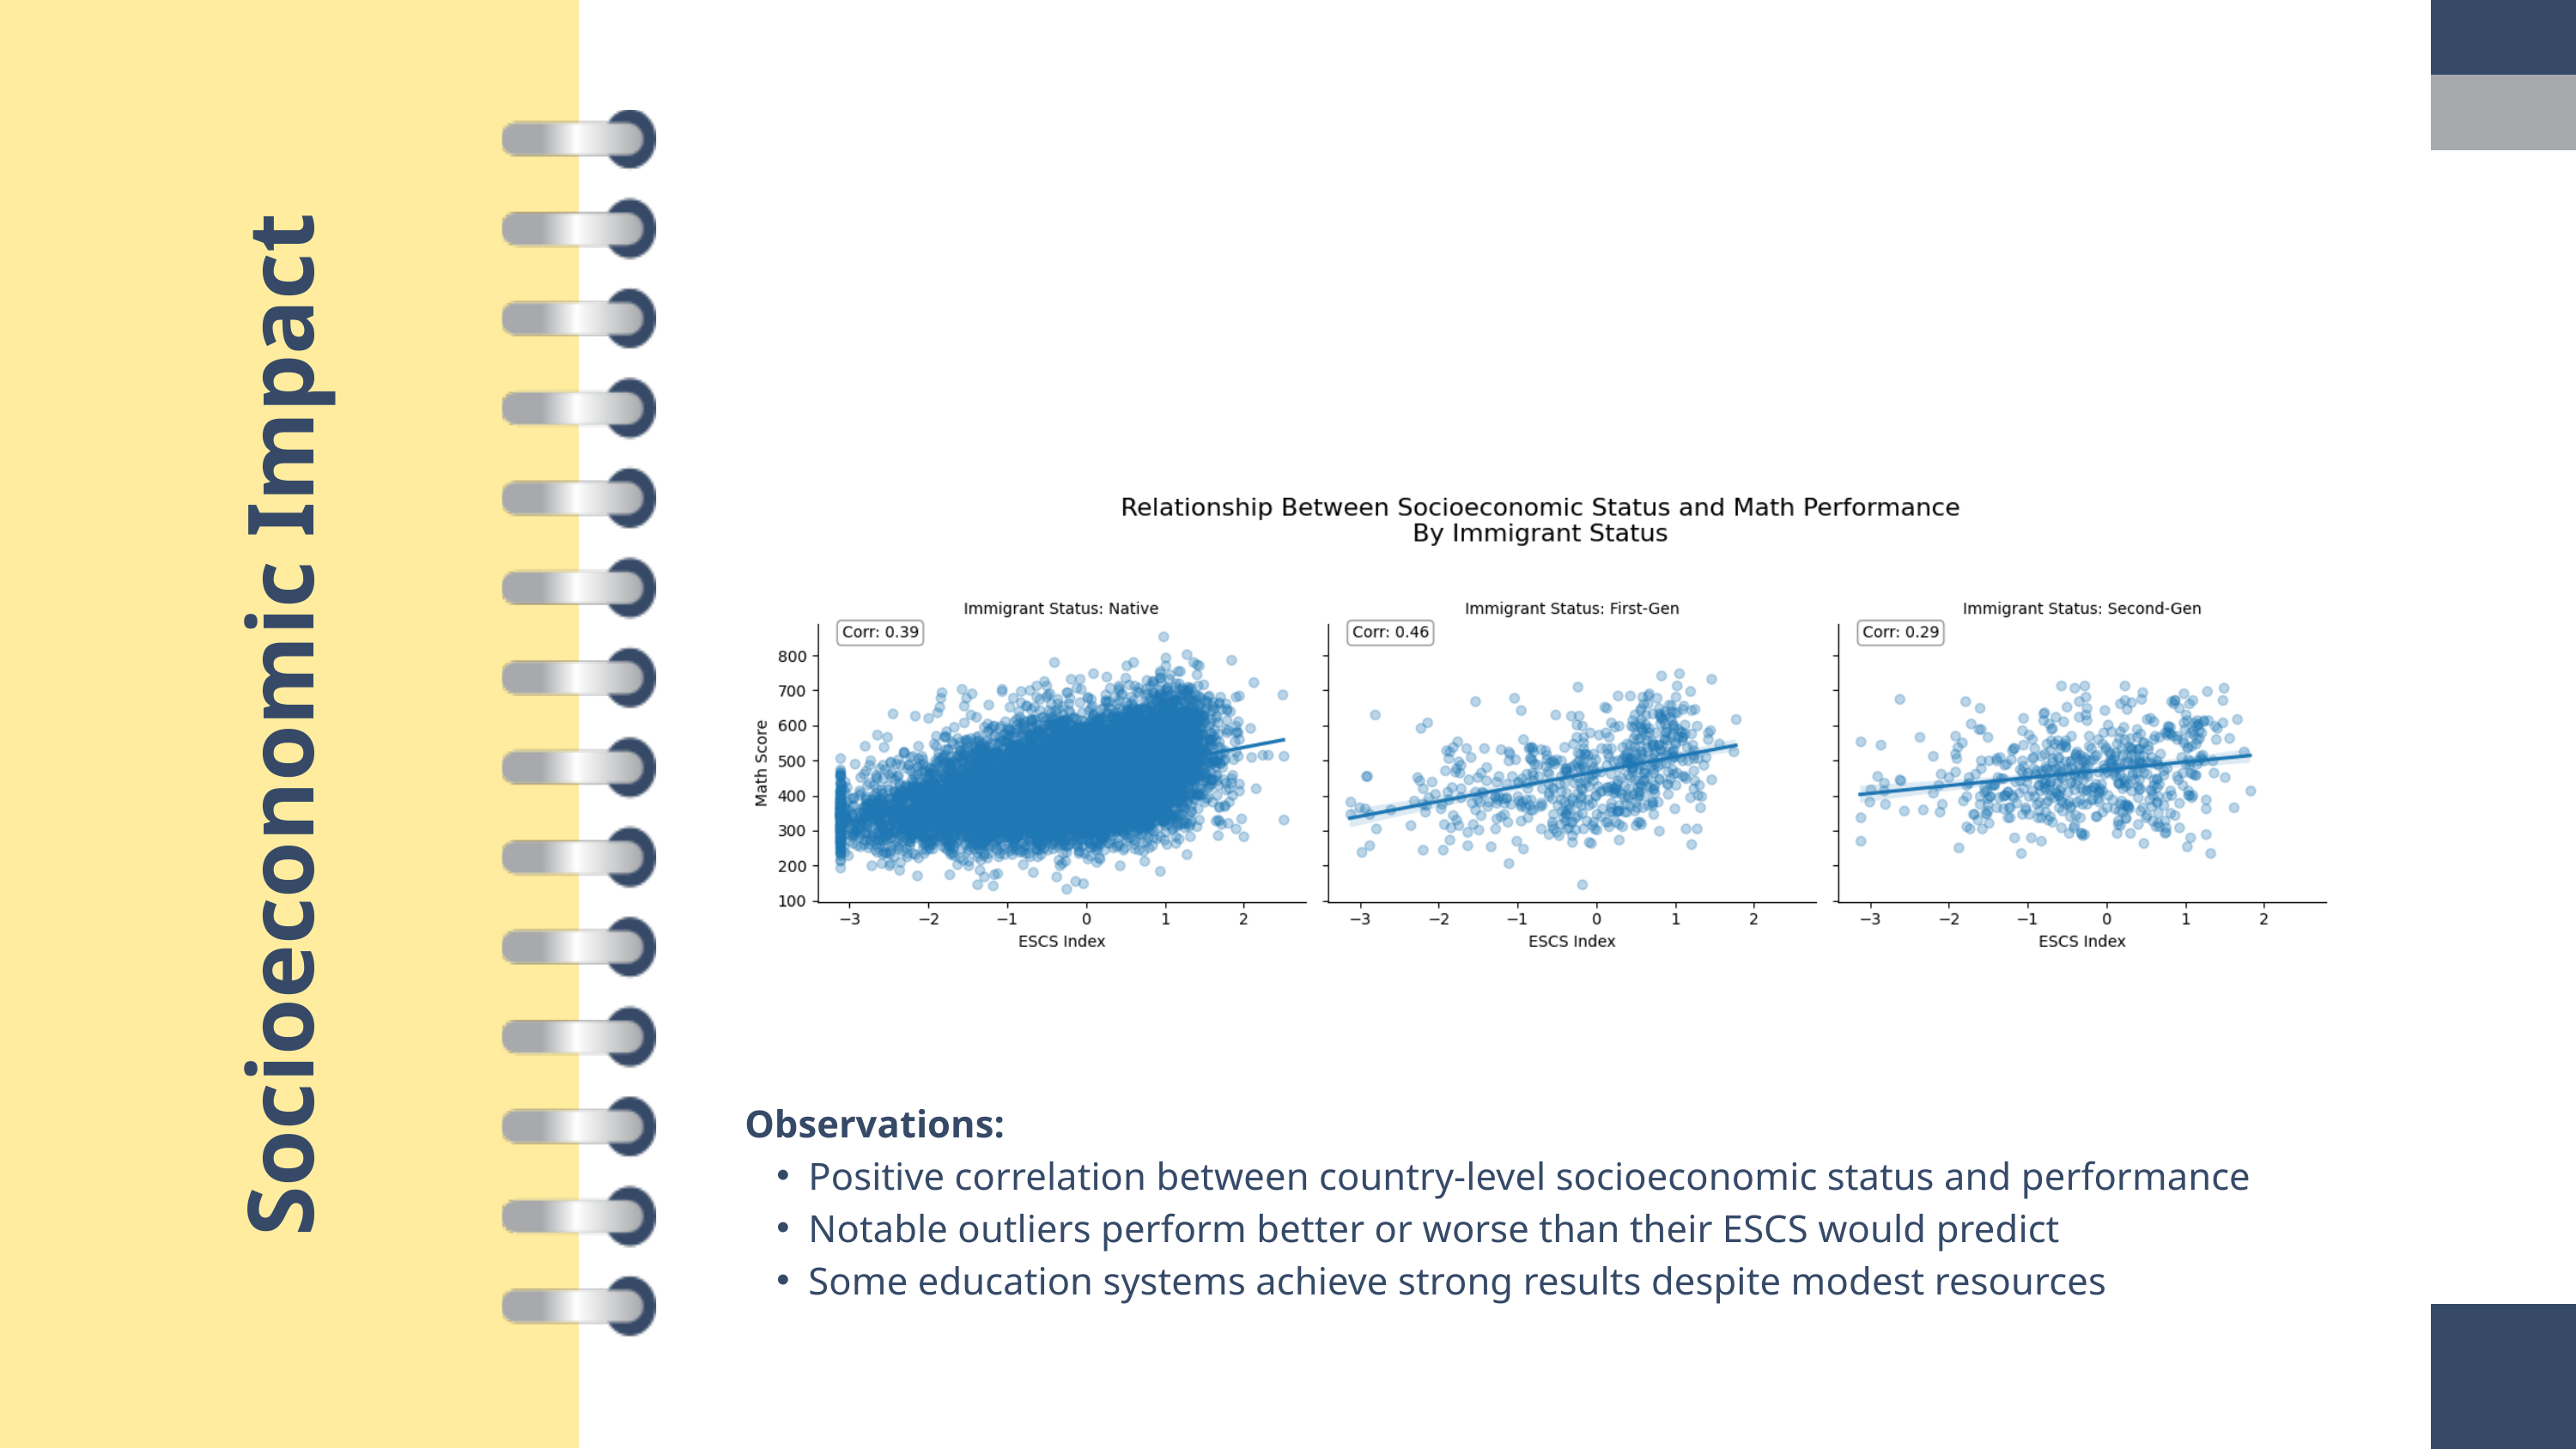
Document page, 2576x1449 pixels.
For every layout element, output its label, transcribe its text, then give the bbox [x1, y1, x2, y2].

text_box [2430, 0, 2576, 74]
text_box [2430, 1303, 2576, 1449]
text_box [0, 0, 580, 1449]
text_box Observations: Positive correlation between country-level socioeconomic status and performance Notable outliers perform better or worse than their ESCS would predict Some education systems achieve strong results despite modest resources [744, 1092, 2432, 1303]
text_box [586, 110, 657, 1339]
text_box [744, 487, 2337, 961]
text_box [2430, 75, 2576, 151]
